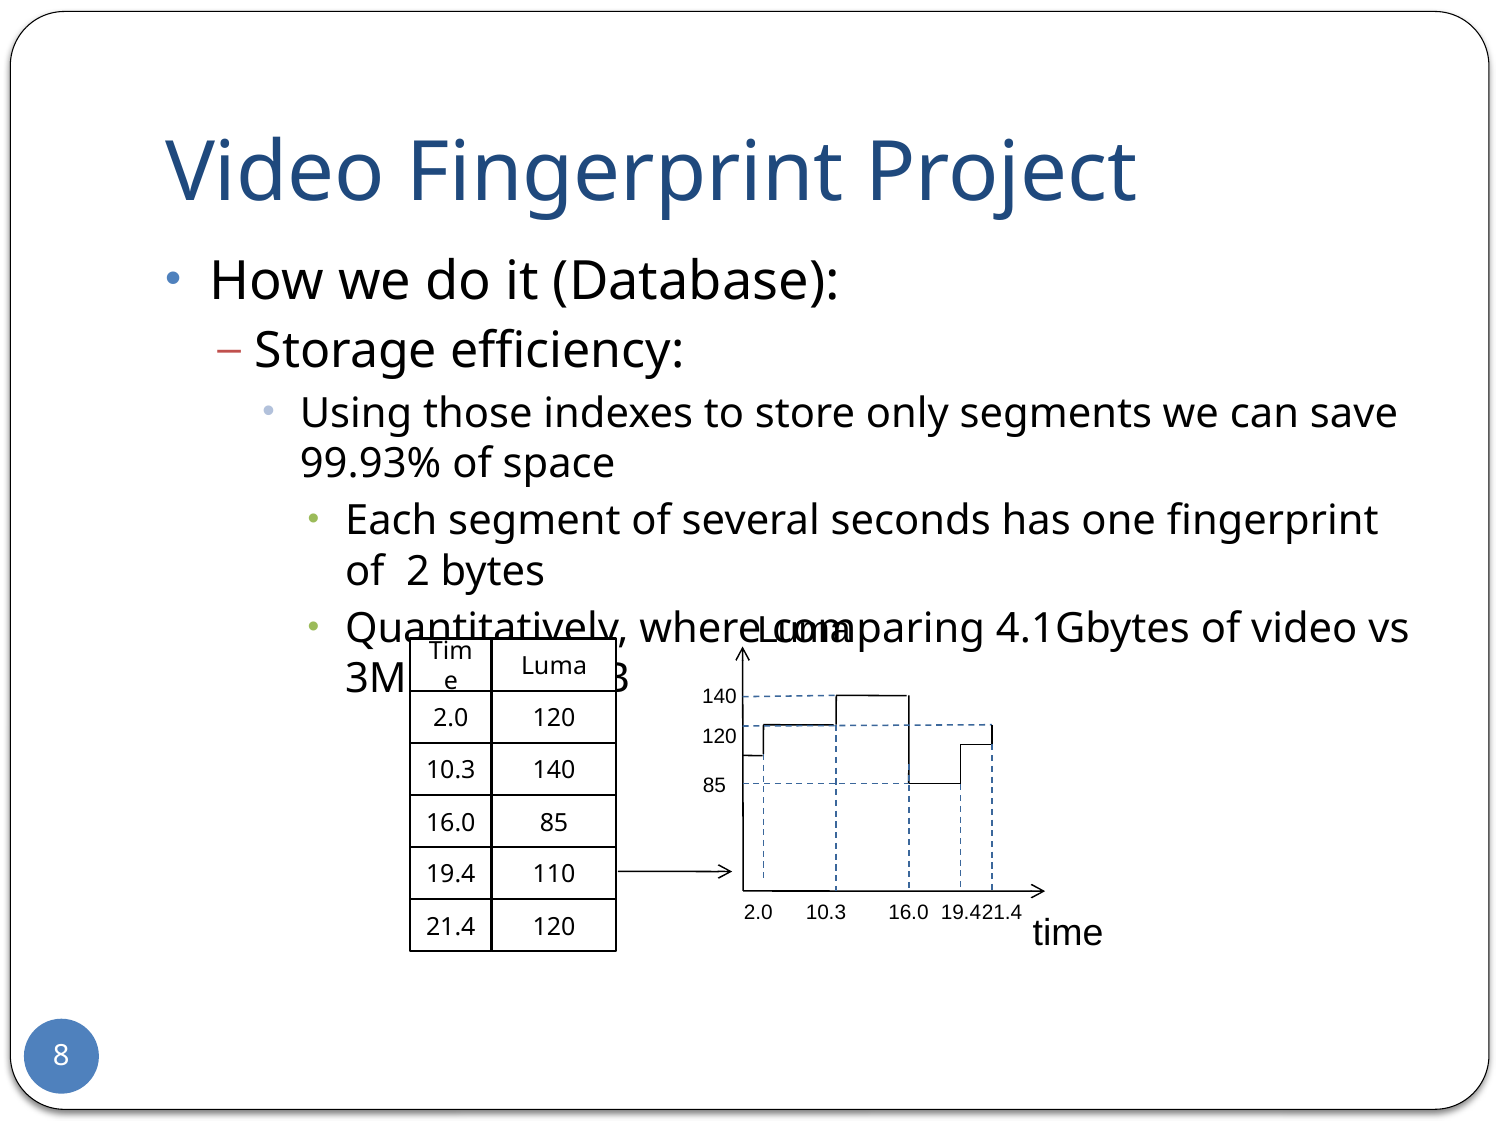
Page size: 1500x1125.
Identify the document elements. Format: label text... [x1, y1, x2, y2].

list How we do it (Database): Storage efficiency: Using those indexes to store only segments we can save 99.93% of space Each segment of several seconds has one fingerprint of 2 bytes Quantitatively, where comparing 4.1Gbytes of video vs 3Mbytes of DB [149, 237, 1426, 988]
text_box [409, 597, 1114, 952]
title Video Fingerprint Project [149, 44, 1426, 233]
slide_number 8 [23, 1018, 99, 1094]
